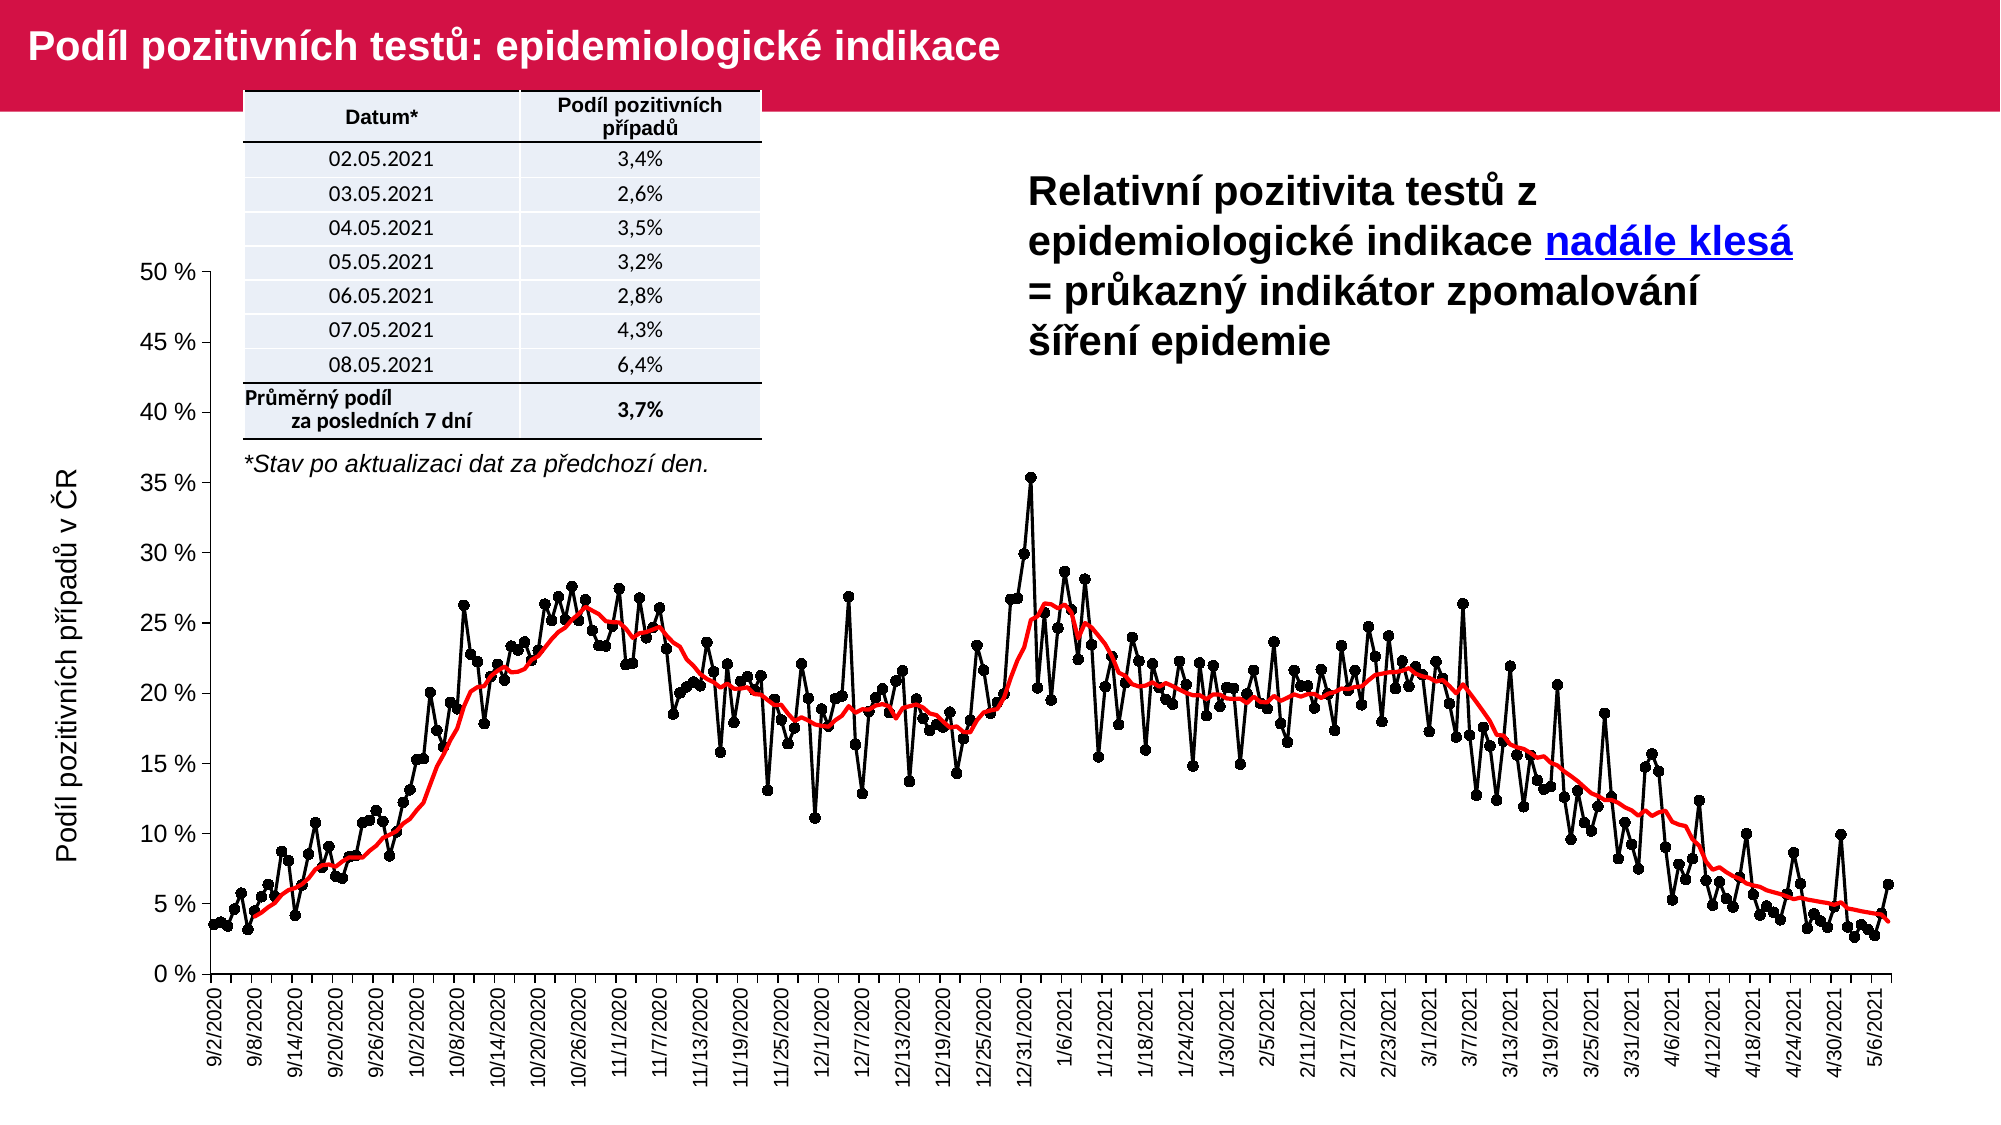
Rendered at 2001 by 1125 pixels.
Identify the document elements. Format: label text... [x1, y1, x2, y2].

table_cell 02.05.2021 [245, 143, 519, 177]
table_cell 3,4% [521, 143, 760, 177]
title Podíl pozitivních testů: epidemiologické indikace [12, 0, 1326, 95]
text_box Relativní pozitivita testů z epidemiologické indikace nadále klesá = průkazný indikátor zpomalování šíření epidemie [1013, 156, 1836, 239]
table_cell 2,6% [521, 178, 760, 211]
table_cell 3,5% [521, 213, 760, 239]
text_box Podíl pozitivních případů v ČR [39, 440, 90, 892]
table_header Podíl pozitivních případů [521, 92, 760, 141]
table_header Datum* [245, 92, 519, 141]
table_cell 03.05.2021 [245, 178, 519, 211]
chart [110, 239, 1917, 1107]
table_cell 04.05.2021 [245, 213, 519, 239]
